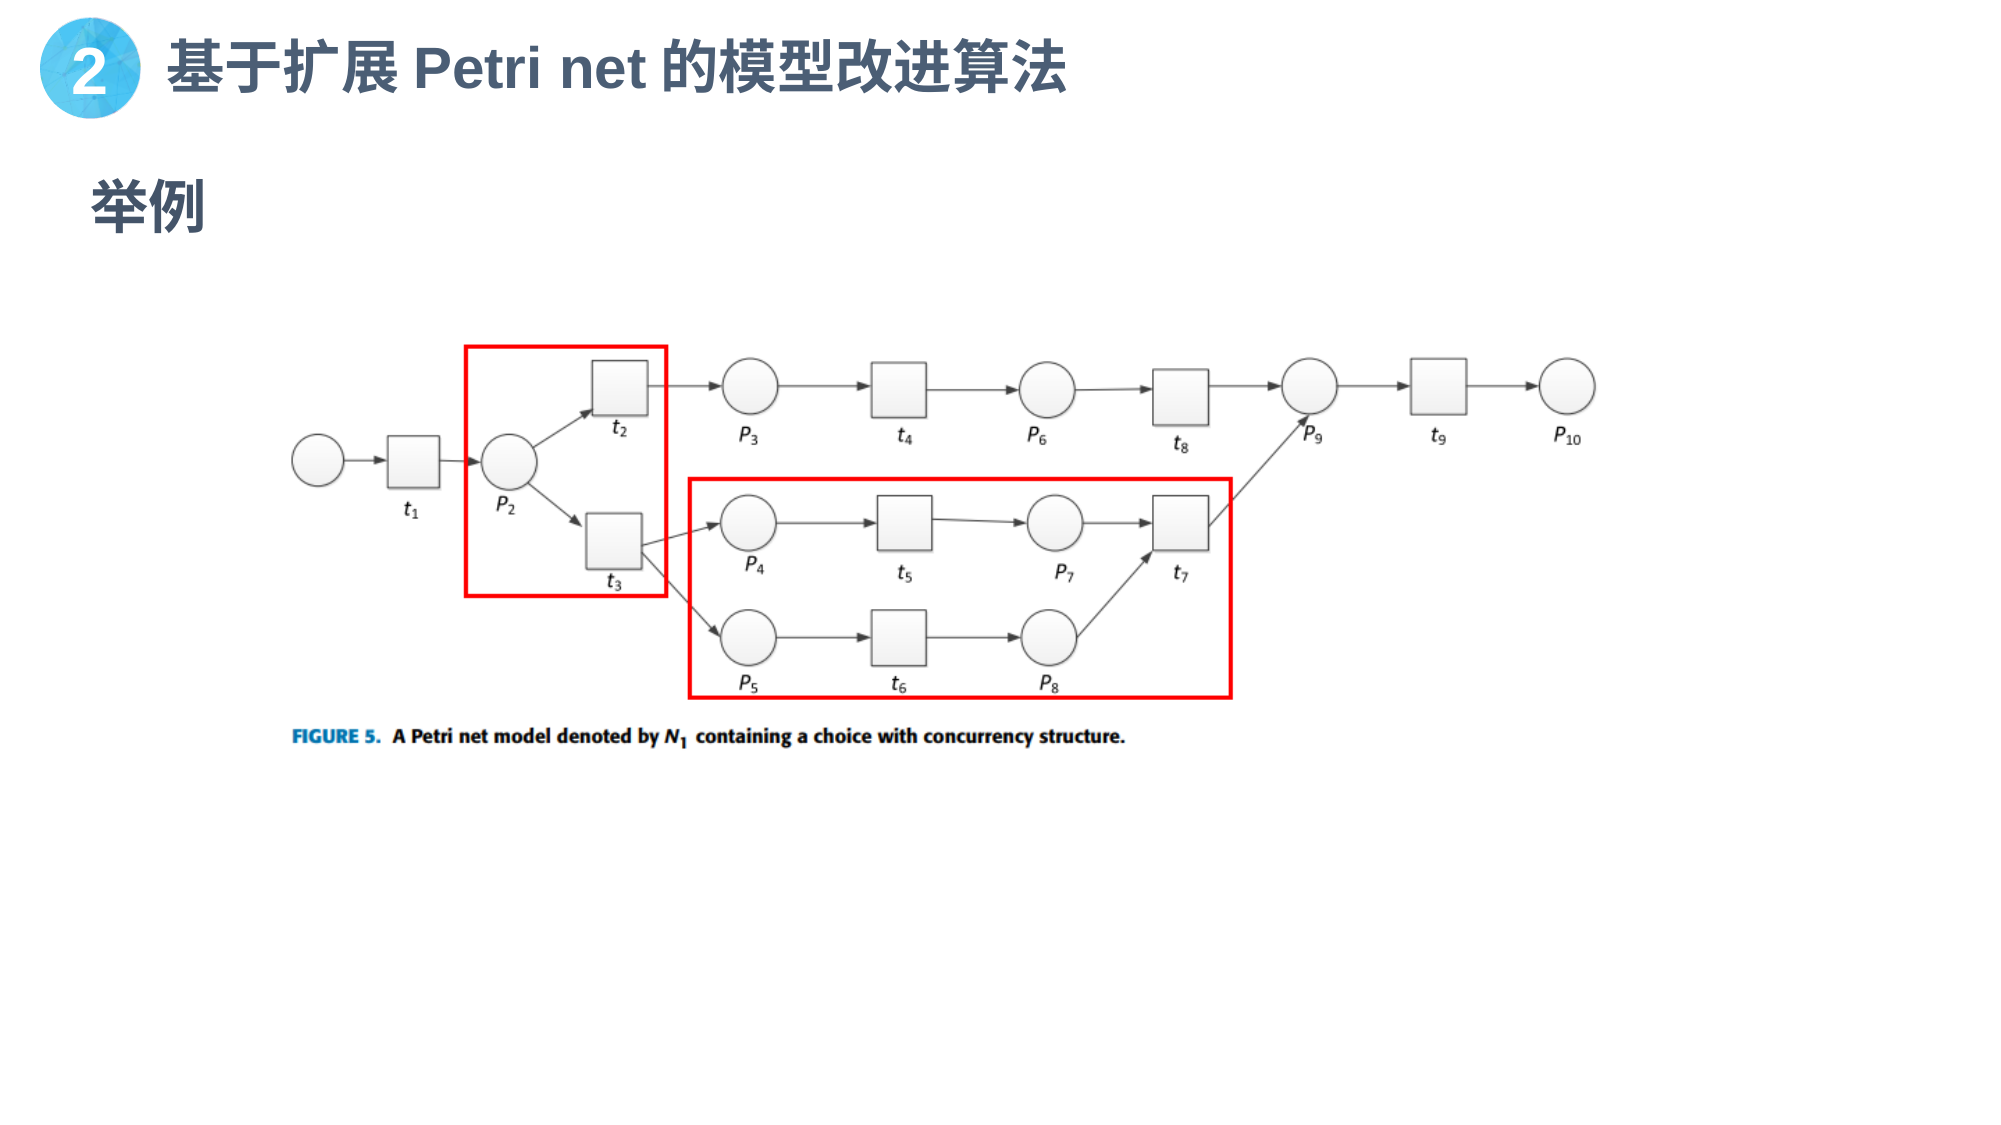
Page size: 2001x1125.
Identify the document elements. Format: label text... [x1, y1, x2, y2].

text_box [40, 18, 1200, 119]
picture [268, 335, 1628, 771]
text_box 举例 [75, 162, 1789, 388]
